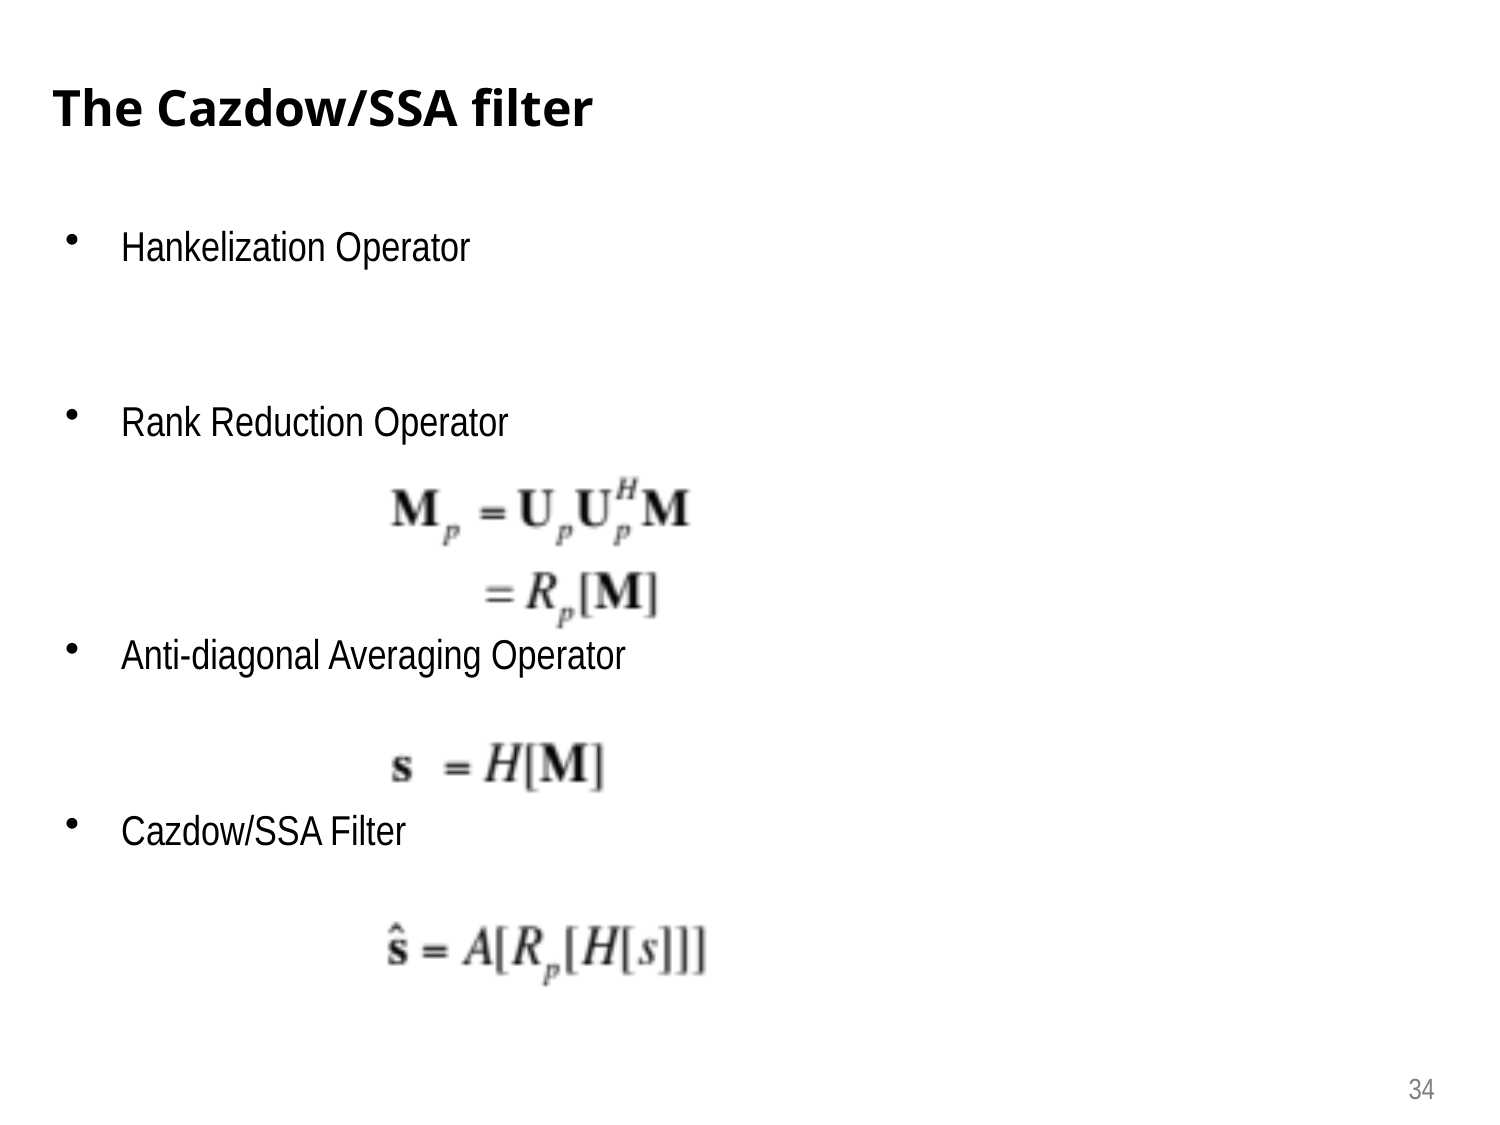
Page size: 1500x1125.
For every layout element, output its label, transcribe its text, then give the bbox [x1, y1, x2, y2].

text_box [387, 474, 705, 630]
slide_number 34 [1137, 1062, 1451, 1113]
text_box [383, 920, 726, 988]
title The Cazdow/SSA filter [37, 49, 1438, 163]
list Hankelization Operator Rank Reduction Operator Anti-diagonal Averaging Operator Cazdow/SSA Filter [49, 212, 1451, 1026]
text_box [387, 737, 622, 805]
